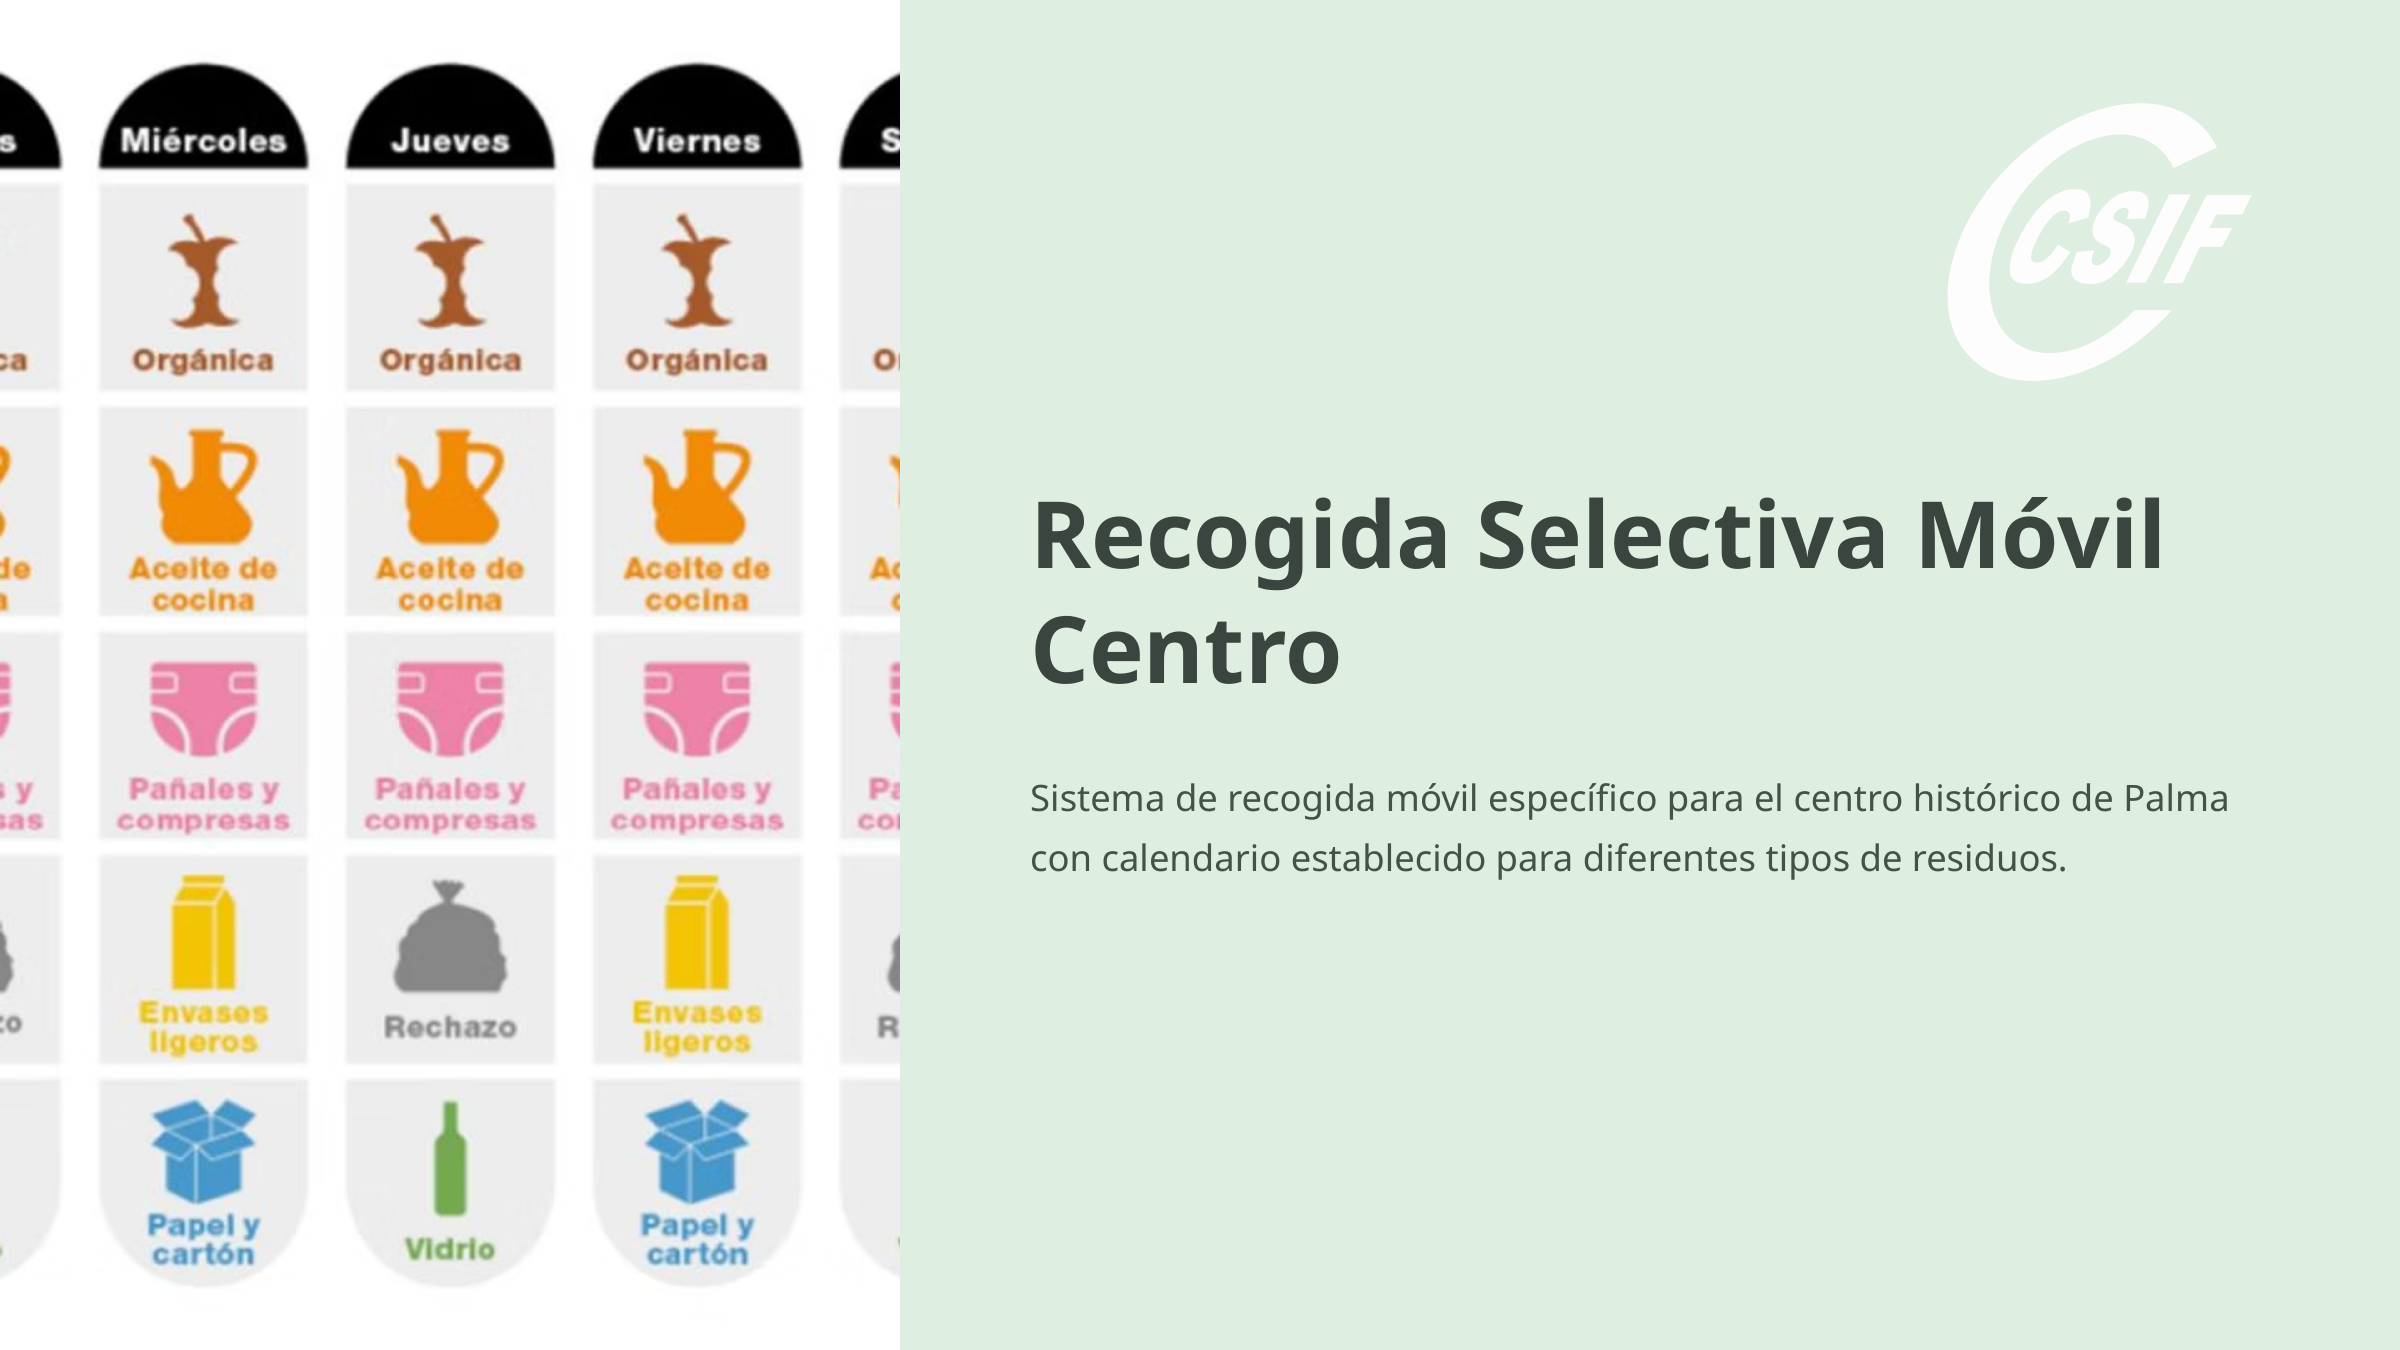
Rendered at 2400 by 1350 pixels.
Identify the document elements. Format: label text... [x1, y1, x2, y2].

text_box Sistema de recogida móvil específico para el centro histórico de Palma con calendario establecido para diferentes tipos de residuos. [1030, 759, 2270, 879]
picture [1798, 29, 2400, 455]
text_box Recogida Selectiva Móvil Centro [1030, 471, 2270, 704]
picture [0, 0, 900, 1350]
